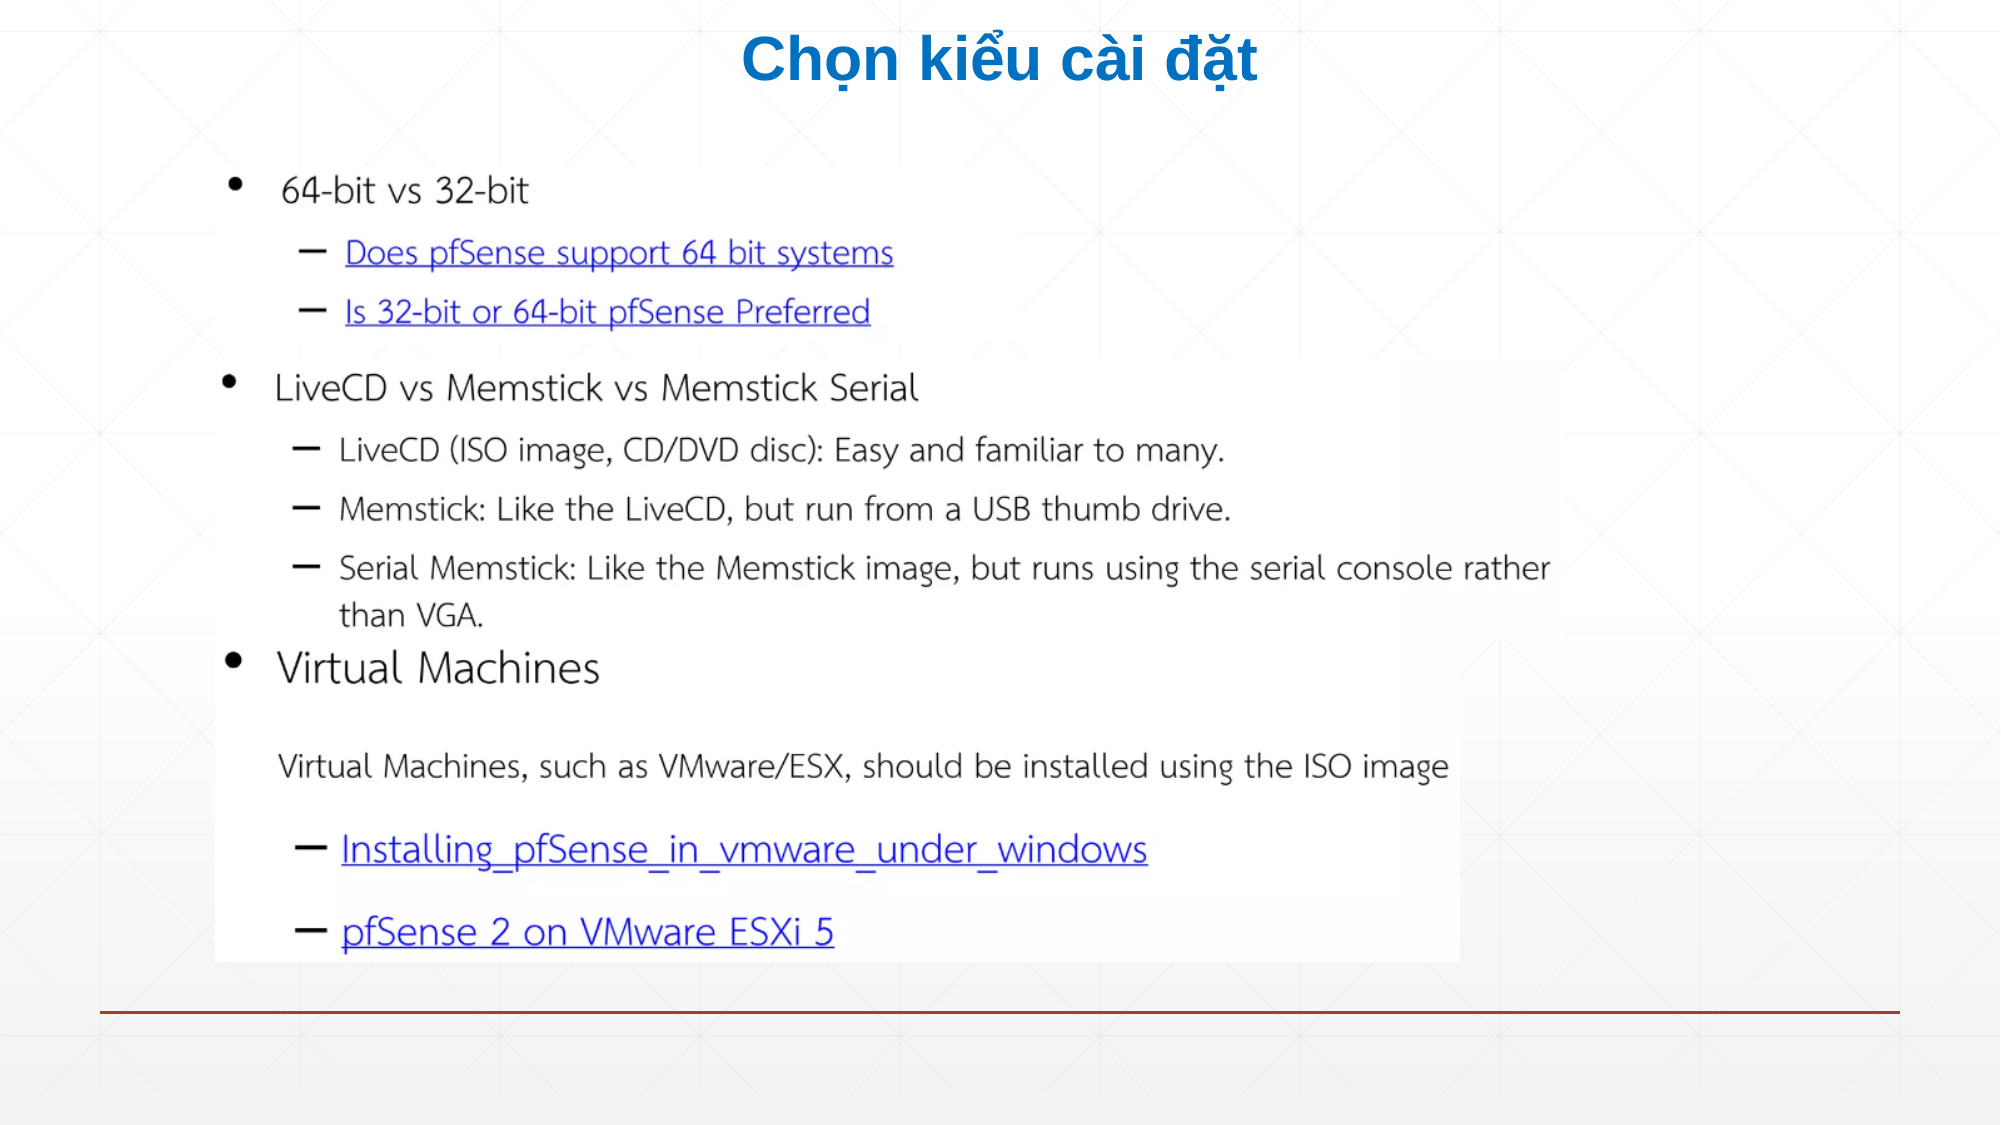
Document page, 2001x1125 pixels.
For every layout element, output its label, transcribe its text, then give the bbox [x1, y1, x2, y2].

picture [215, 167, 1020, 343]
picture [215, 359, 1564, 962]
title Chọn kiểu cài đặt [0, 0, 2000, 102]
